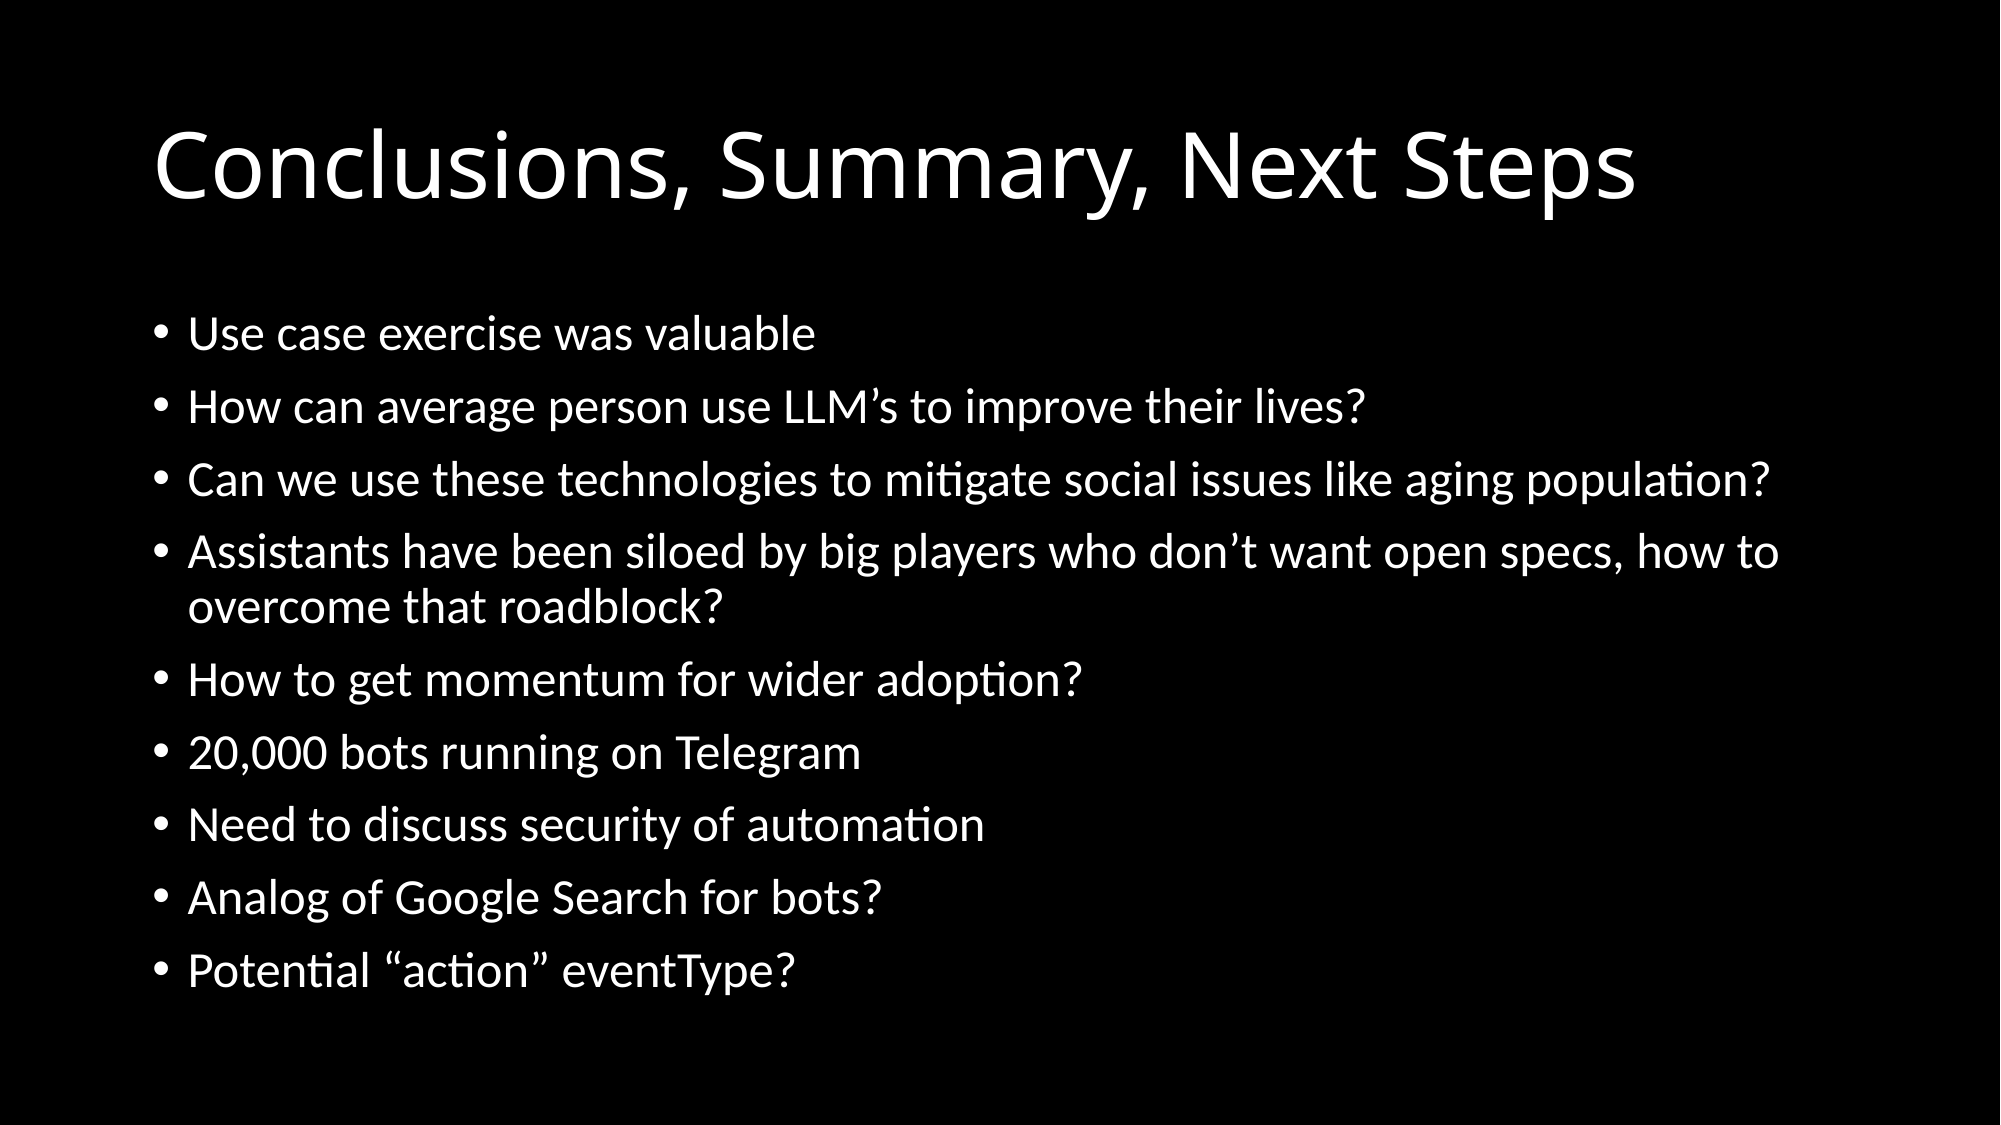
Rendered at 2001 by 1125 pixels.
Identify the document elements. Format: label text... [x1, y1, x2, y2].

title Conclusions, Summary, Next Steps [137, 59, 1863, 278]
list Use case exercise was valuable How can average person use LLM’s to improve their lives? Can we use these technologies to mitigate social issues like aging population? Assistants have been siloed by big players who don’t want open specs, how to overcome that roadblock? How to get momentum for wider adoption? 20,000 bots running on Telegram Need to discuss security of automation Analog of Google Search for bots? Potential “action” eventType? [137, 299, 1863, 1014]
